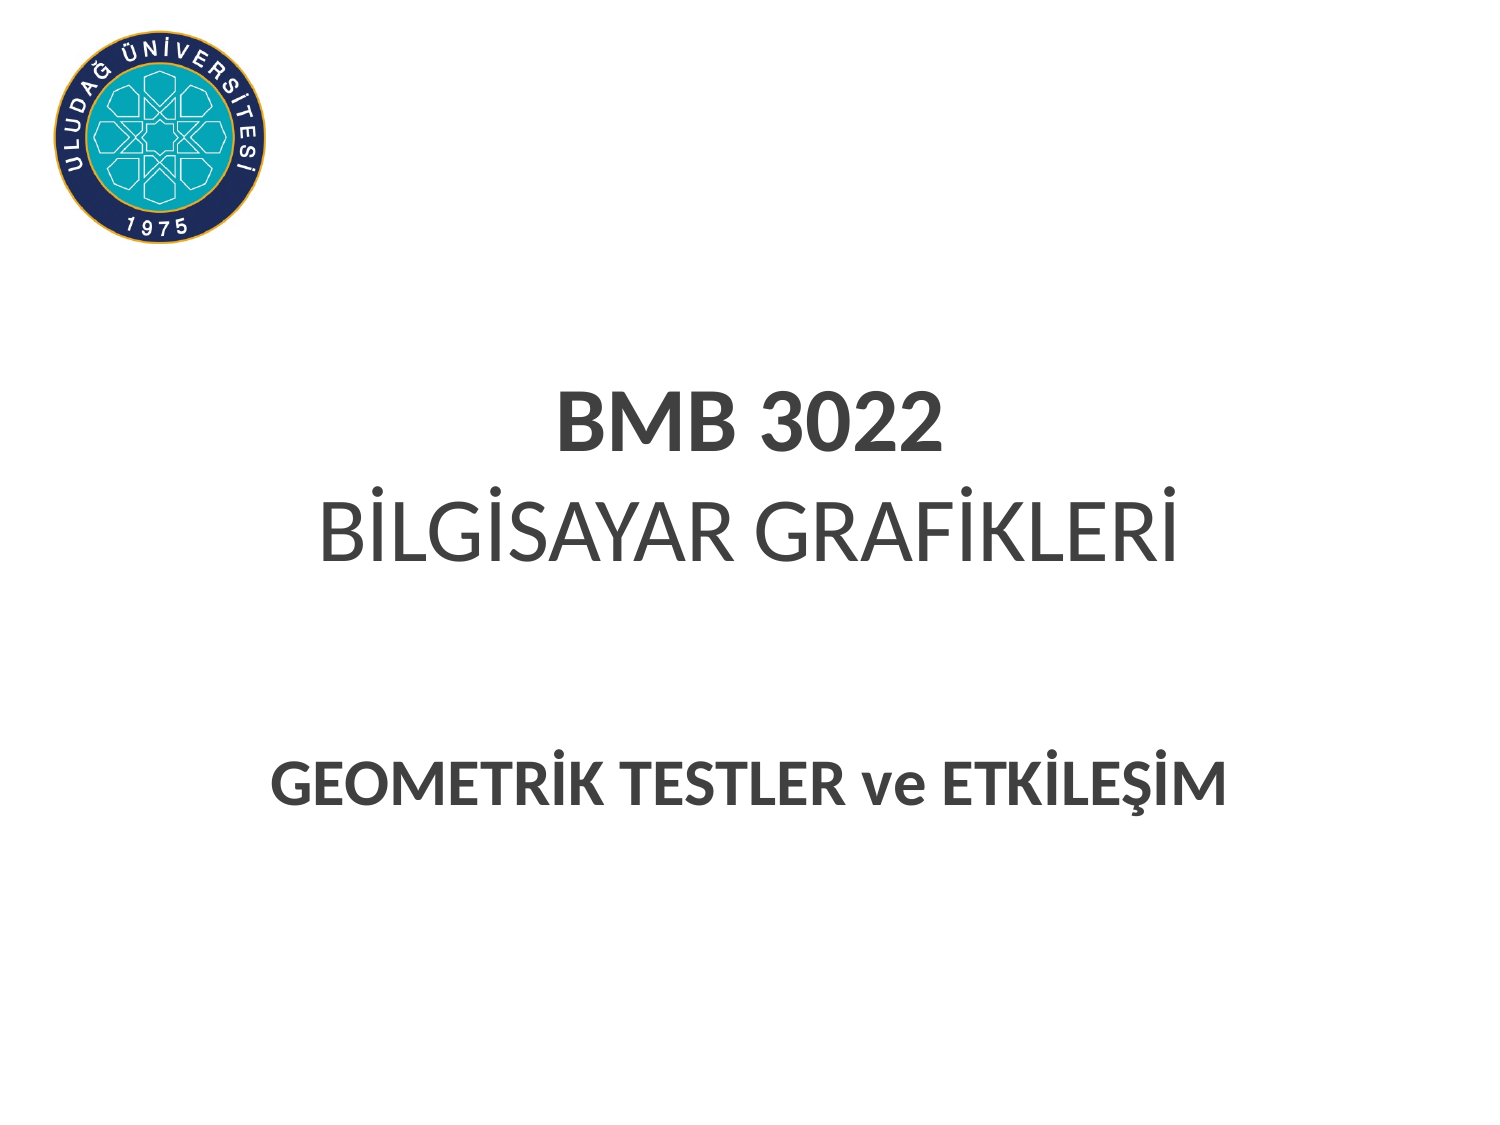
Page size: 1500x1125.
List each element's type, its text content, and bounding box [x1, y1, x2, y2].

subtitle GEOMETRİK TESTLER ve ETKİLEŞİM [225, 637, 1275, 925]
picture [52, 30, 266, 244]
title BMB 3022 BİLGİSAYAR GRAFİKLERİ [112, 349, 1388, 591]
